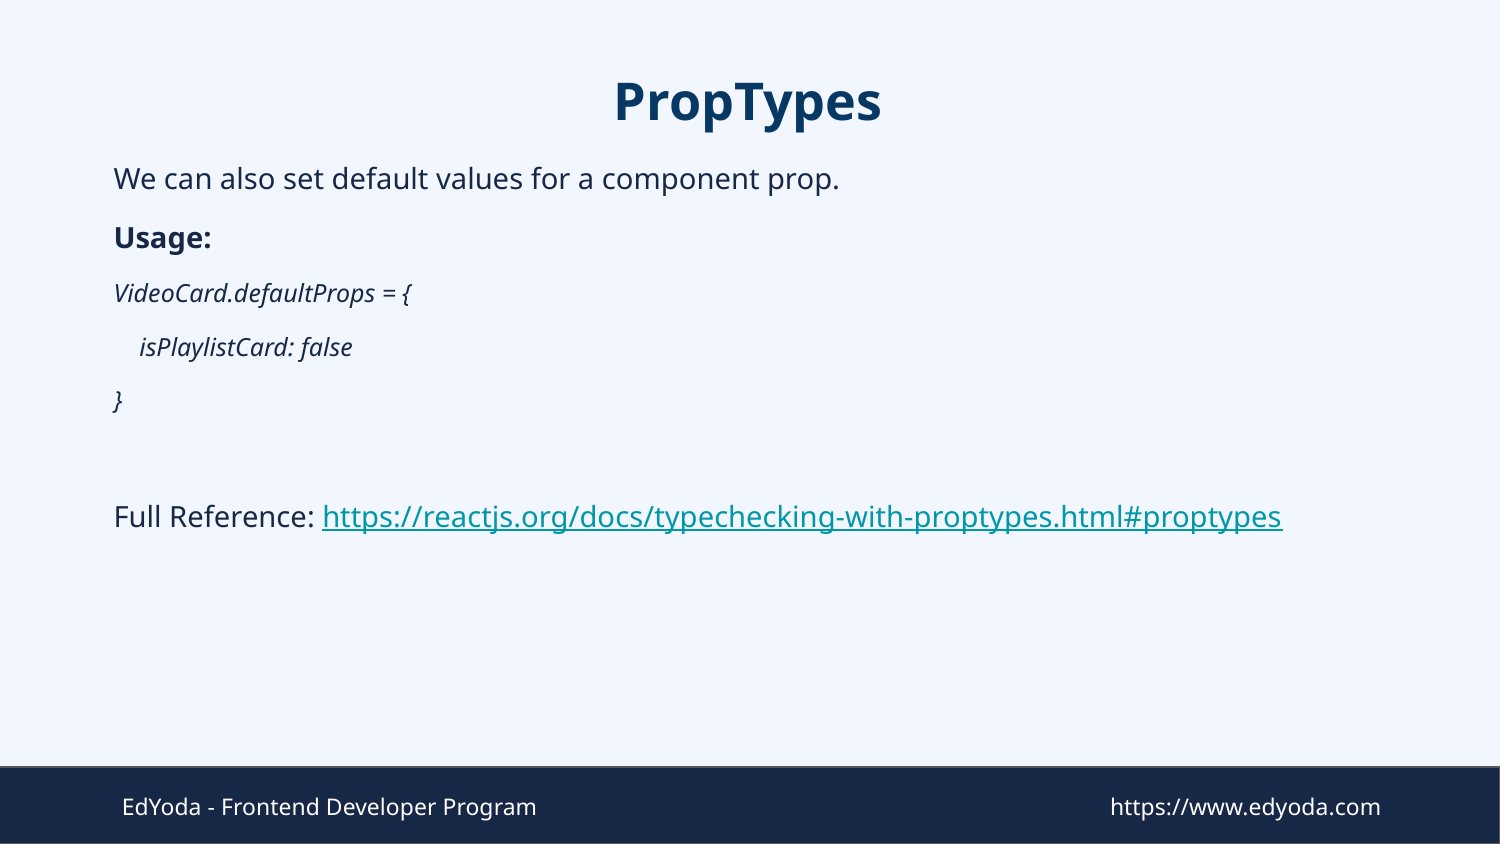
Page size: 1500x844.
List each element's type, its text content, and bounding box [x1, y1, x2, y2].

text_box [106, 776, 1398, 834]
text_box We can also set default values for a component prop. Usage: VideoCard.defaultProps = { isPlaylistCard: false } Full Reference: https://reactjs.org/docs/typechecking-with-proptypes.html#proptypes [98, 140, 1398, 704]
title PropTypes [32, 43, 1465, 157]
text_box [0, 767, 1500, 844]
